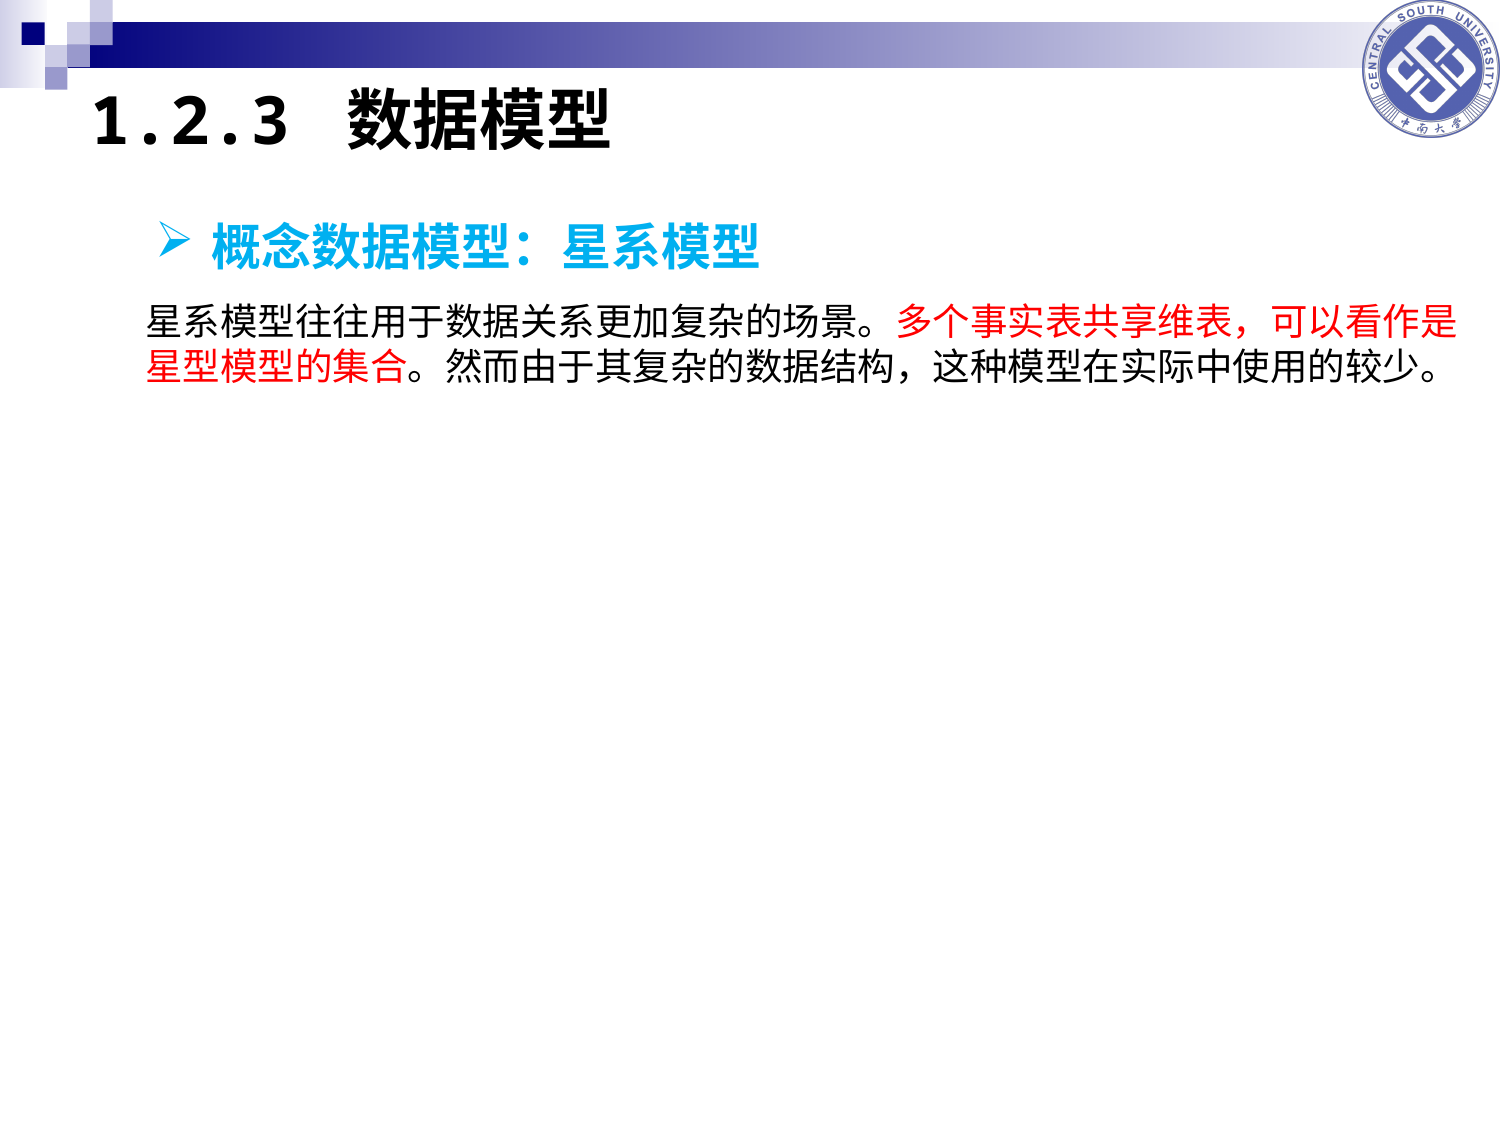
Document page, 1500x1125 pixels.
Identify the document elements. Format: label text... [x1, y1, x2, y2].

text_box 概念数据模型：星系模型 [140, 207, 777, 283]
picture [1362, 0, 1500, 138]
title 1.2.3 数据模型 [75, 75, 1425, 161]
text_box 星系模型往往用于数据关系更加复杂的场景。多个事实表共享维表，可以看作是星型模型的集合。然而由于其复杂的数据结构，这种模型在实际中使用的较少。 [130, 290, 1481, 396]
